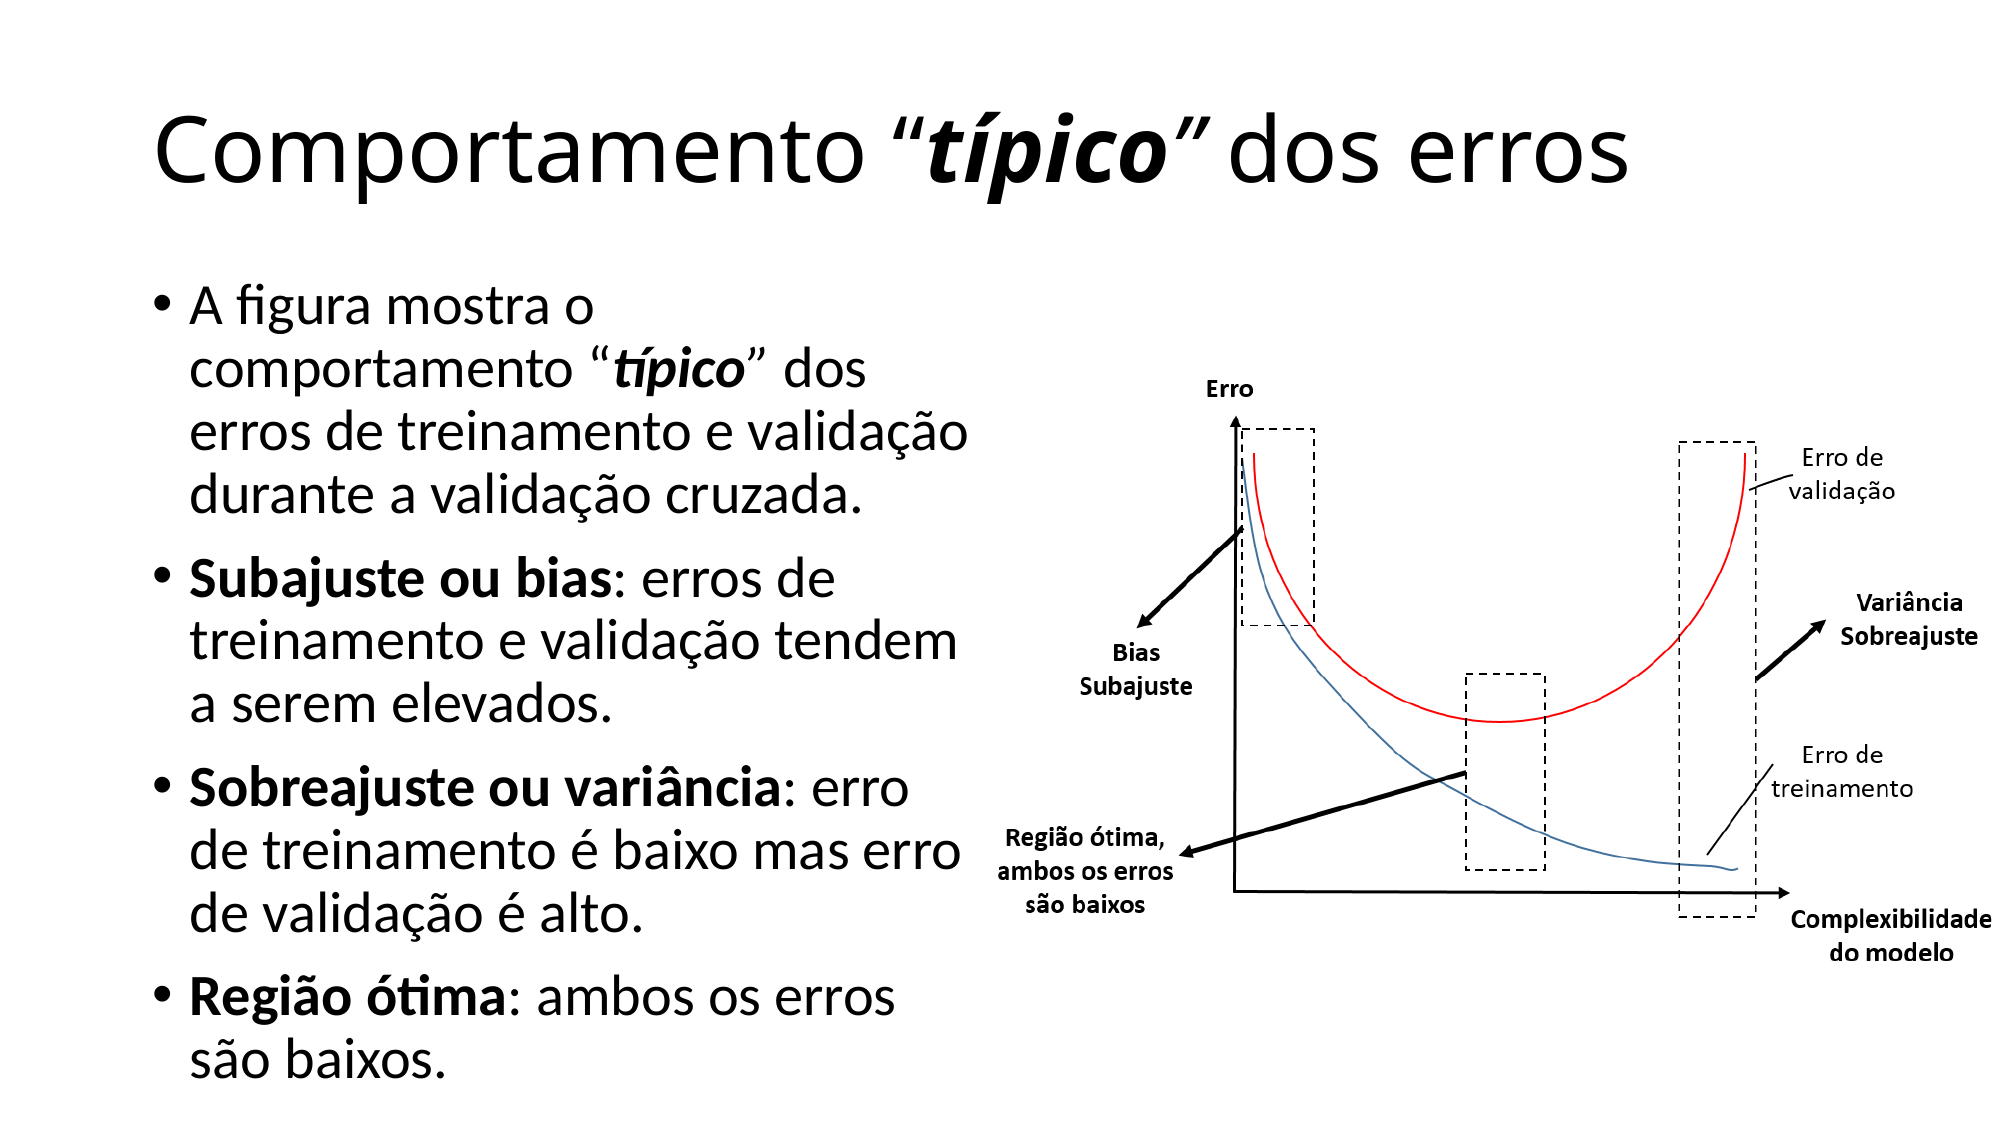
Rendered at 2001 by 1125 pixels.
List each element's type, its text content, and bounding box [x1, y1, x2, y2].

text_box A figura mostra o comportamento “típico” dos erros de treinamento e validação durante a validação cruzada. Subajuste ou bias: erros de treinamento e validação tendem a serem elevados. Sobreajuste ou variância: erro de treinamento é baixo mas erro de validação é alto. Região ótima: ambos os erros são baixos. [137, 267, 993, 1104]
title Comportamento “típico” dos erros [137, 38, 1953, 268]
picture [992, 370, 2000, 969]
